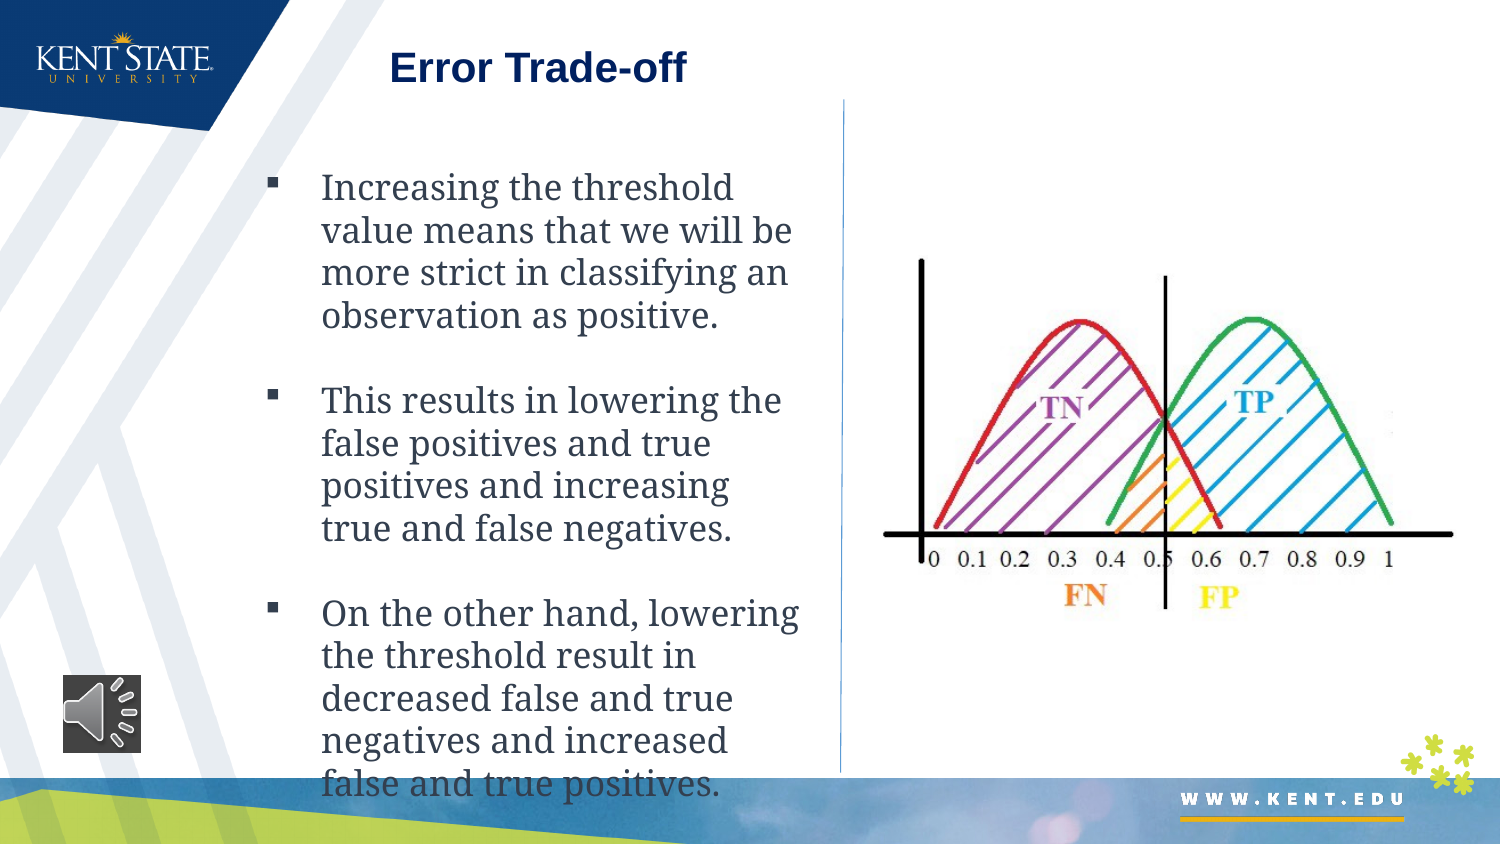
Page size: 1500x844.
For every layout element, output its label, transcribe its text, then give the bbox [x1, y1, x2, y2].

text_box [840, 99, 844, 773]
title Error Trade-off [374, 38, 1406, 100]
text_box Increasing the threshold value means that we will be more strict in classifying an observation as positive. This results in lowering the false positives and true positives and increasing true and false negatives. On the other hand, lowering the threshold result in decreased false and true negatives and increased false and true positives. [249, 158, 820, 811]
picture [0, 0, 1500, 844]
picture [864, 237, 1491, 632]
